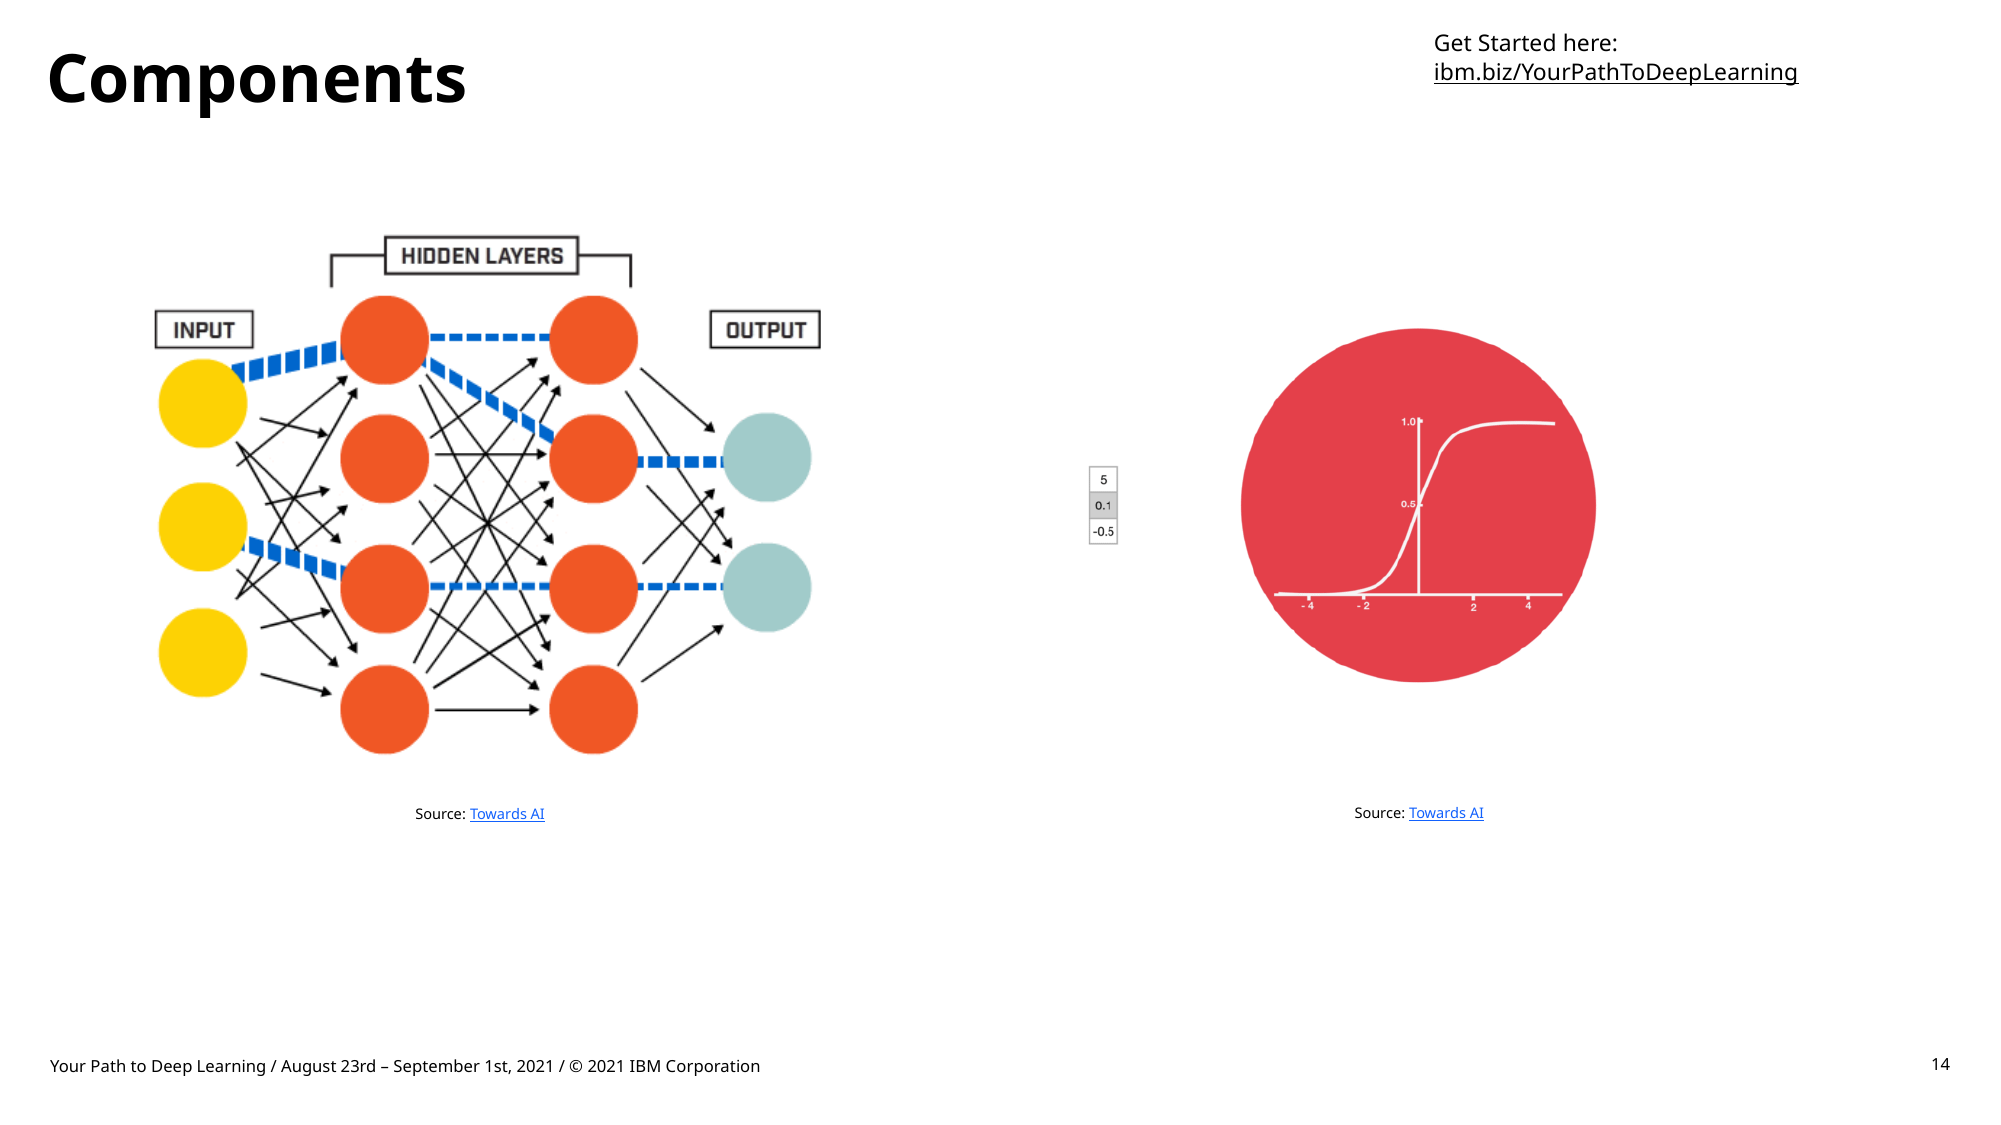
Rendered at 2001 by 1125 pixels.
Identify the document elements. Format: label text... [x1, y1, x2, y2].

text_box Source: Towards AI [1297, 795, 1542, 832]
picture [965, 327, 1871, 684]
picture [81, 213, 879, 796]
slide_number 14 [1550, 1047, 1950, 1084]
title Components [46, 38, 952, 215]
text_box Get Started here: ibm.biz/YourPathToDeepLearning [1419, 15, 2000, 97]
text_box Source: Towards AI [358, 804, 602, 834]
footer Your Path to Deep Learning / August 23rd – September 1st, 2021 / © 2021 IBM Corporation [50, 1047, 950, 1084]
